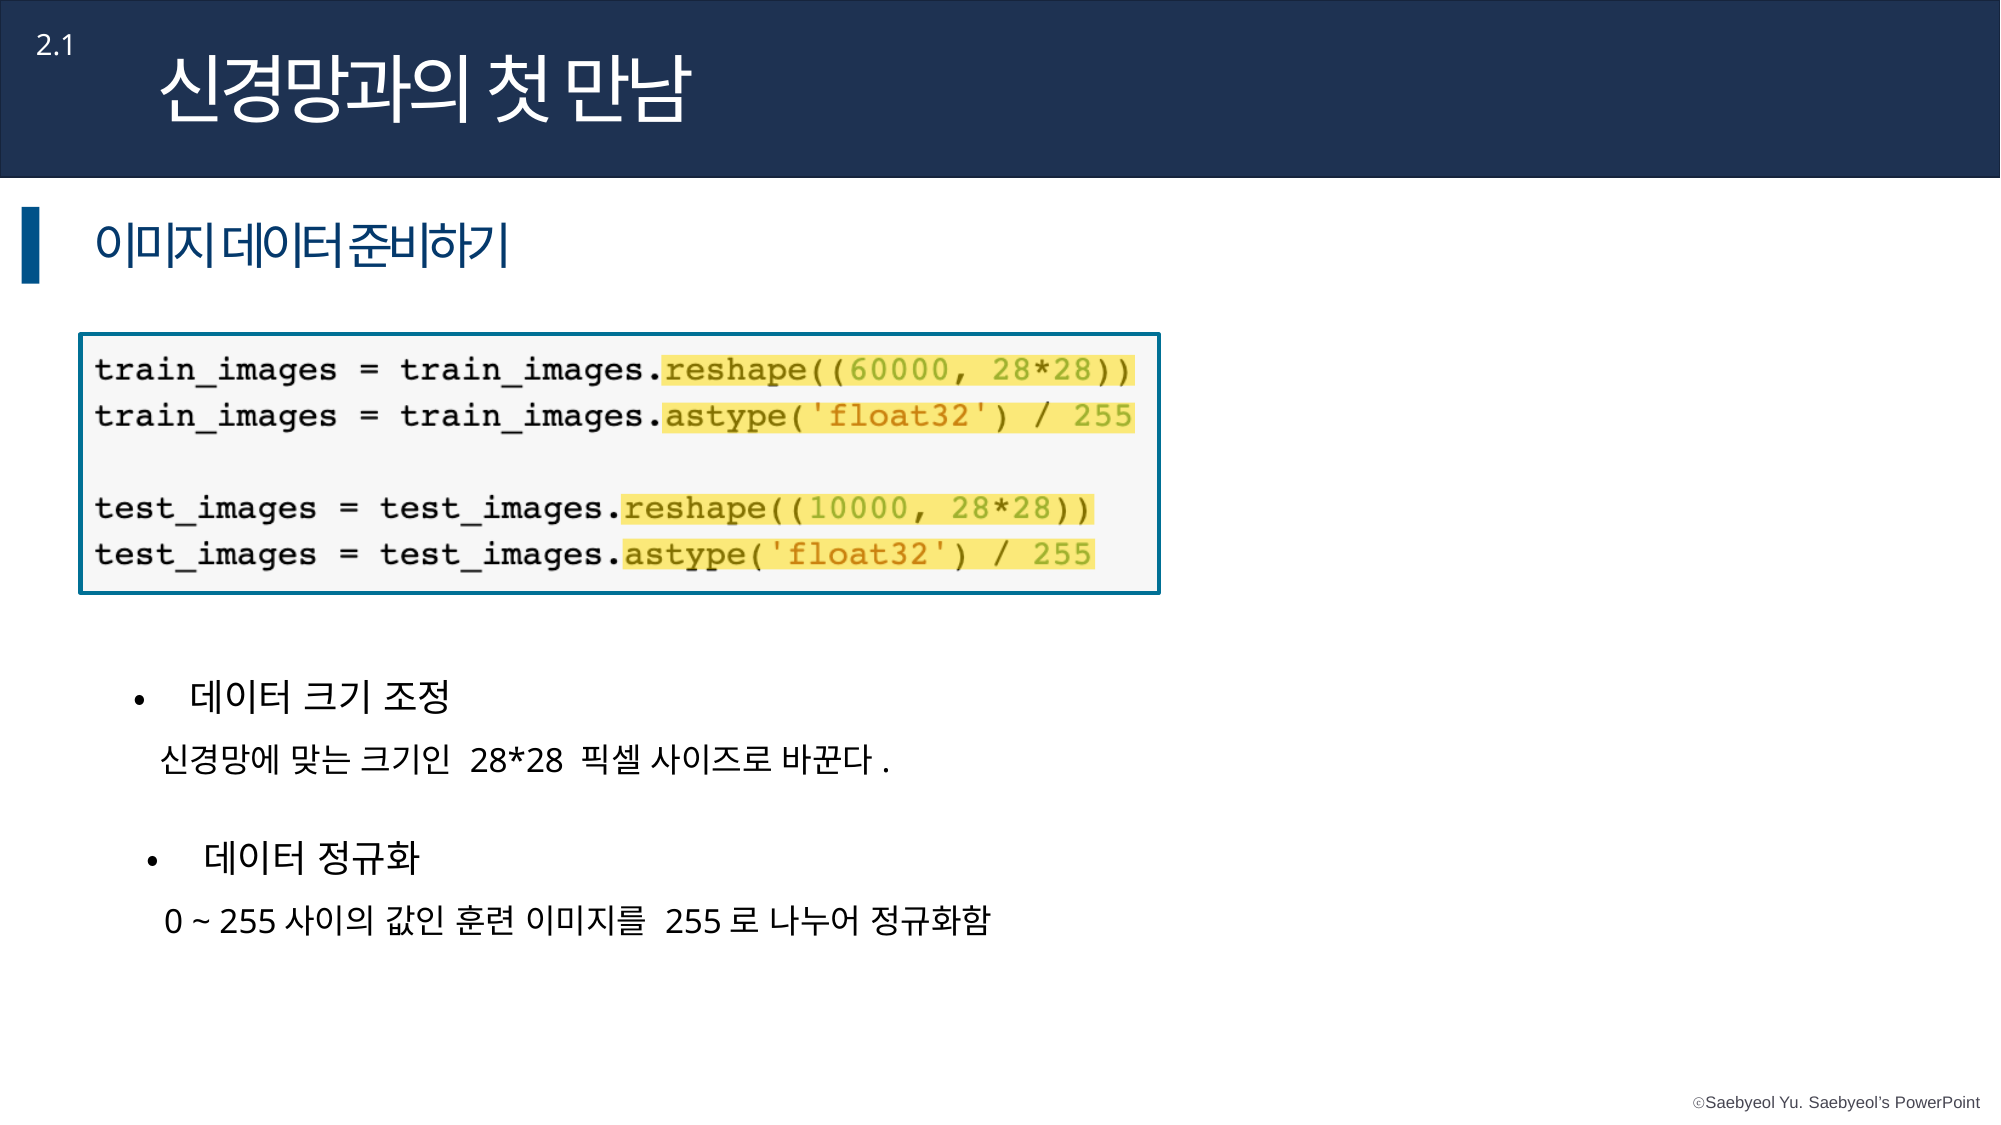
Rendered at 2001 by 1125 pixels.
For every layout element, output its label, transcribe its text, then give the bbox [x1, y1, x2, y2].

text_box 2.1 [21, 19, 92, 69]
text_box 신경망과의 첫 만남 [142, 35, 710, 140]
text_box • 데이터 크기 조정 신경망에 맞는 크기인 28*28 픽셀 사이즈로 바꾼다. [118, 643, 906, 854]
text_box 이미지 데이터 준비하기 [78, 207, 528, 283]
text_box [0, 0, 2000, 178]
text_box [21, 206, 40, 285]
picture [84, 337, 1156, 590]
text_box • 데이터 정규화 0 ~ 255사이의 값인 훈련 이미지를 255로 나누어 정규화함 [131, 805, 1008, 1015]
